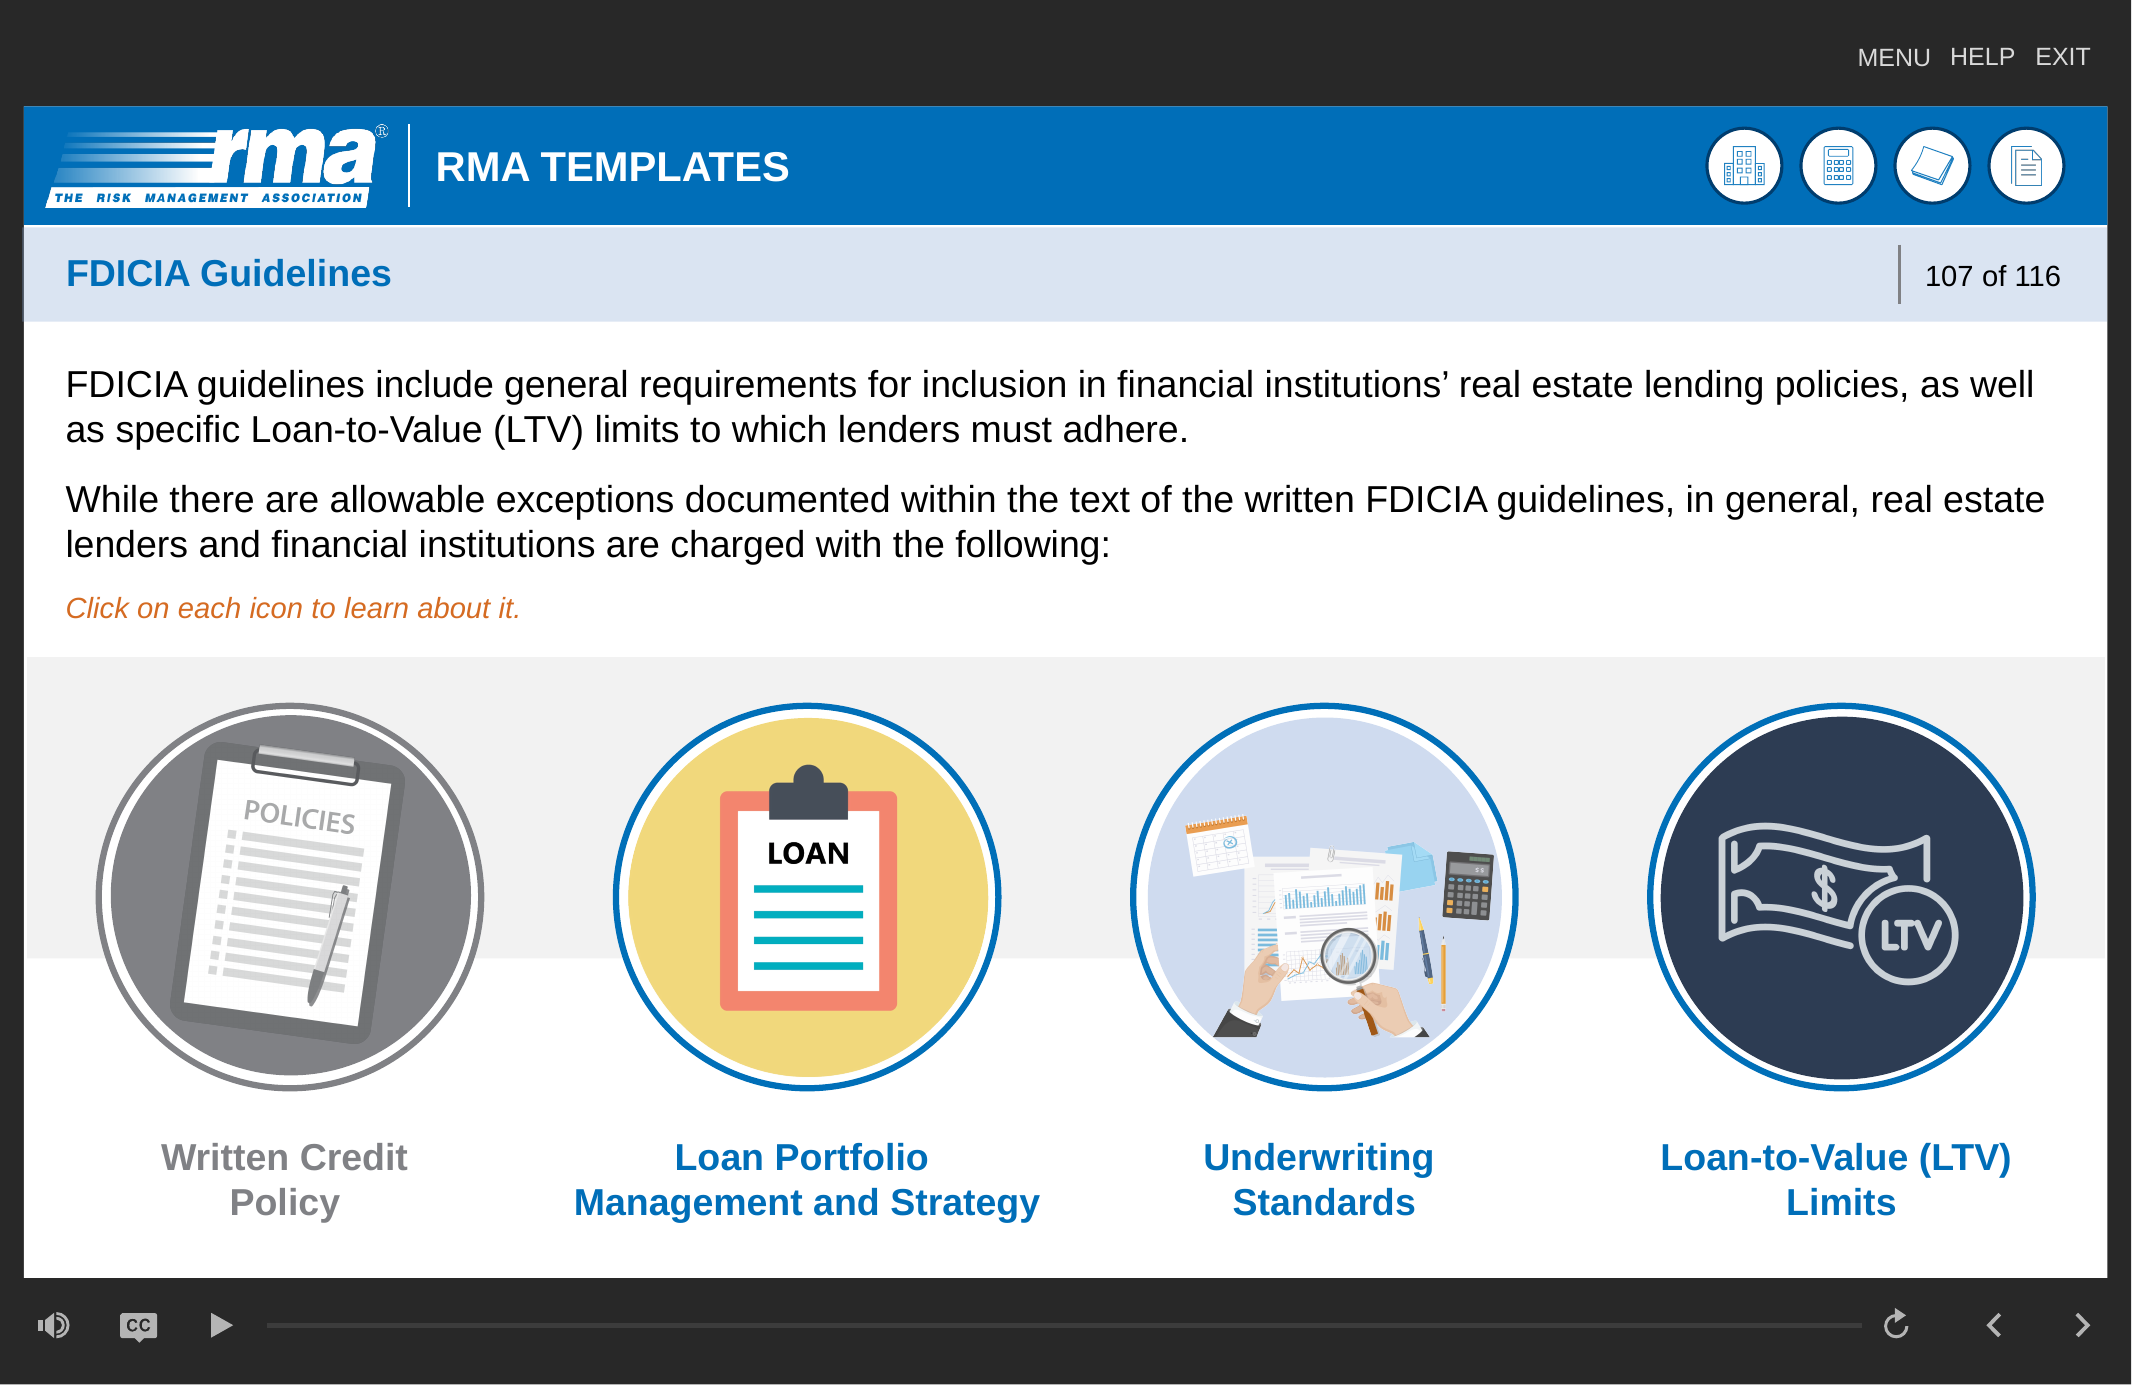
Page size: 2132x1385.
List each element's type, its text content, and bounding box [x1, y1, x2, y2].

text_box Loan-to-Value (LTV) Limits [1576, 1125, 2107, 1231]
title FDICIA Guidelines [51, 246, 1851, 303]
text_box Loan Portfolio Management and Strategy [542, 1125, 1059, 1231]
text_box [1650, 705, 2033, 1089]
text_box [98, 705, 482, 1089]
text_box Written Credit Policy [25, 1125, 542, 1231]
text_box Underwriting Standards [1059, 1125, 1576, 1231]
text_box FDICIA guidelines include general requirements for inclusion in financial institutions’ real estate lending policies, as well as specific Loan-to-Value (LTV) limits to which lenders must adhere. While there are allowable exceptions documented within the text of the written FDICIA guidelines, in general, real estate lenders and financial institutions are charged with the following: Click on each icon to learn about it. [50, 352, 2076, 633]
slide_number 107 of 116 [1882, 249, 2104, 300]
text_box [26, 656, 2106, 959]
picture [44, 124, 389, 208]
picture [2011, 146, 2042, 186]
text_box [1133, 705, 1516, 1089]
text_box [615, 705, 999, 1089]
